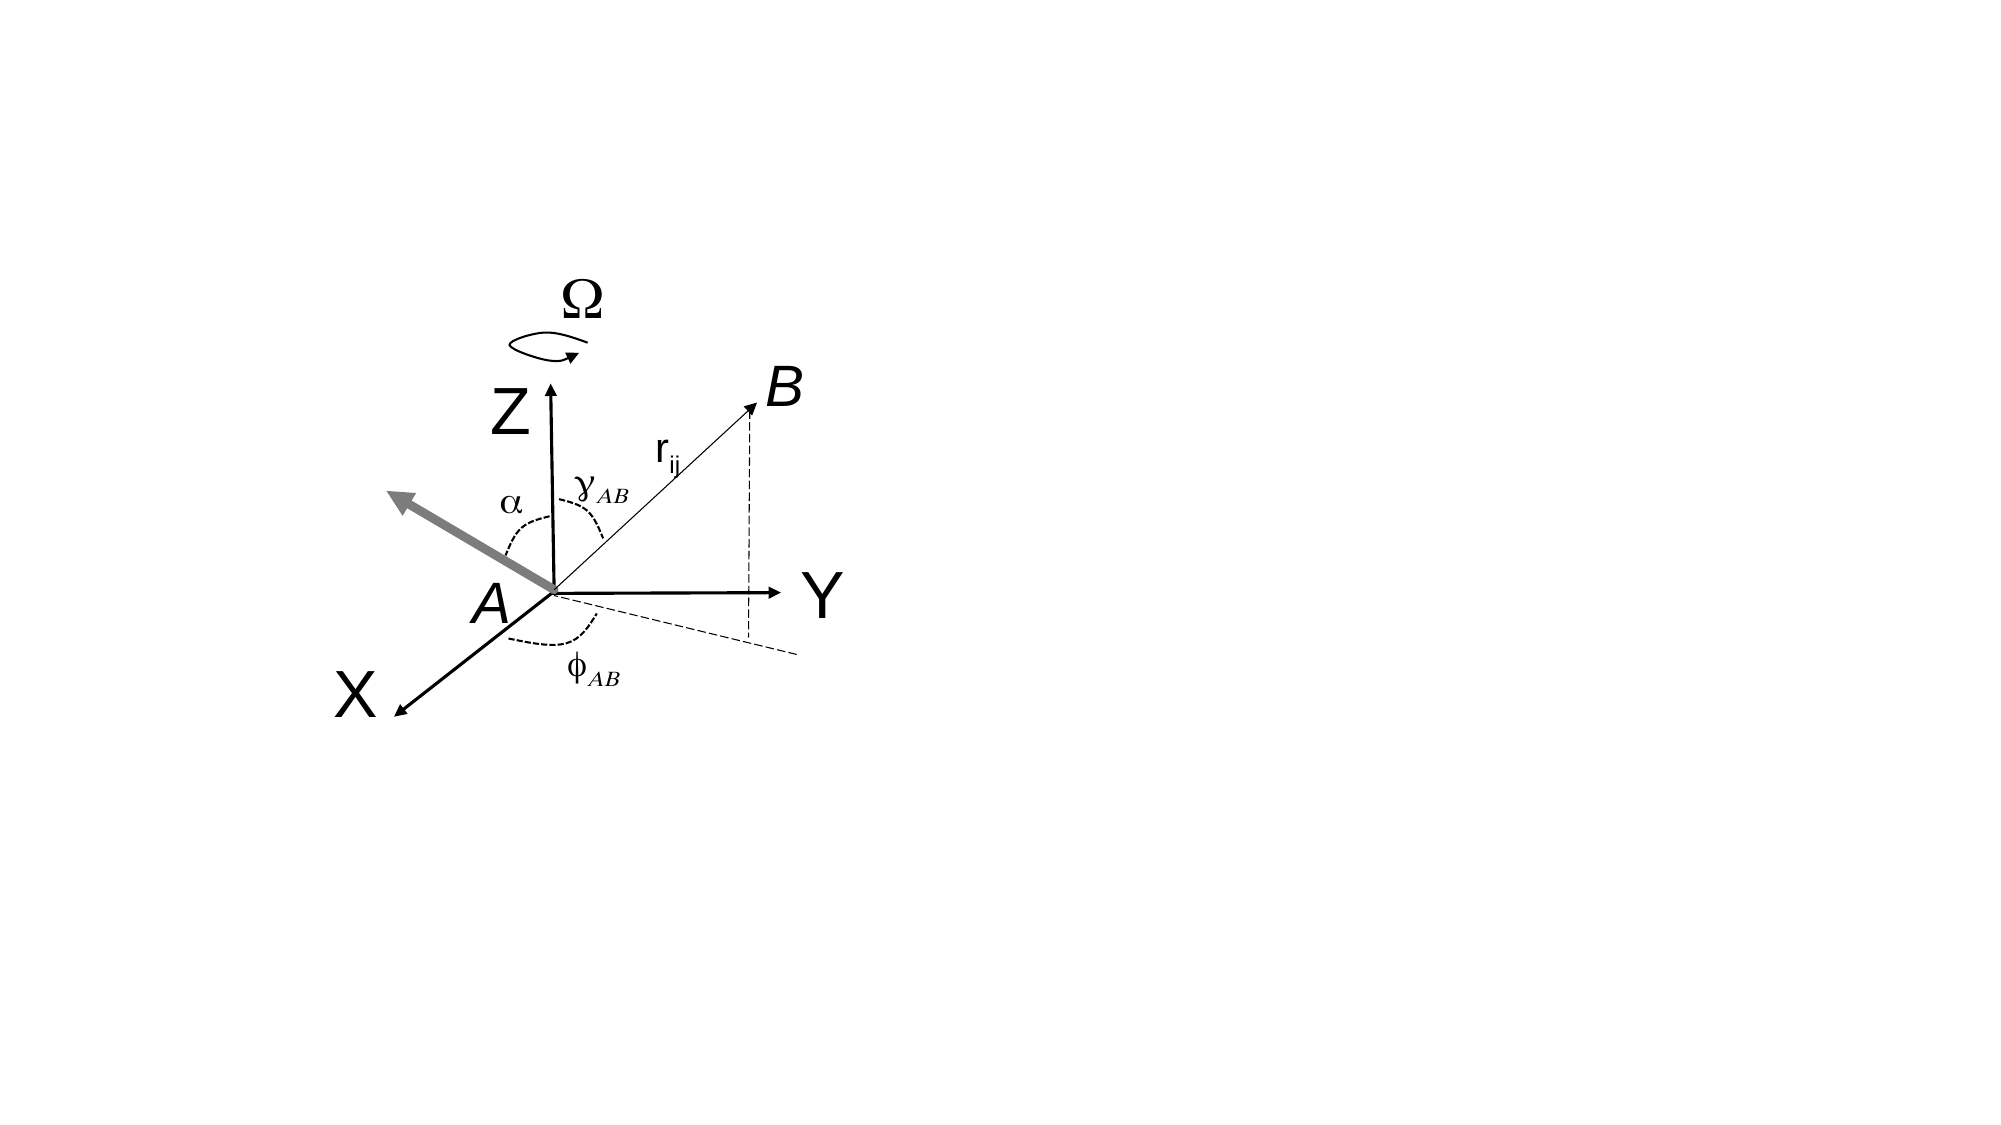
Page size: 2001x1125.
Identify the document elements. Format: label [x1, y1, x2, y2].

text_box [318, 252, 861, 740]
